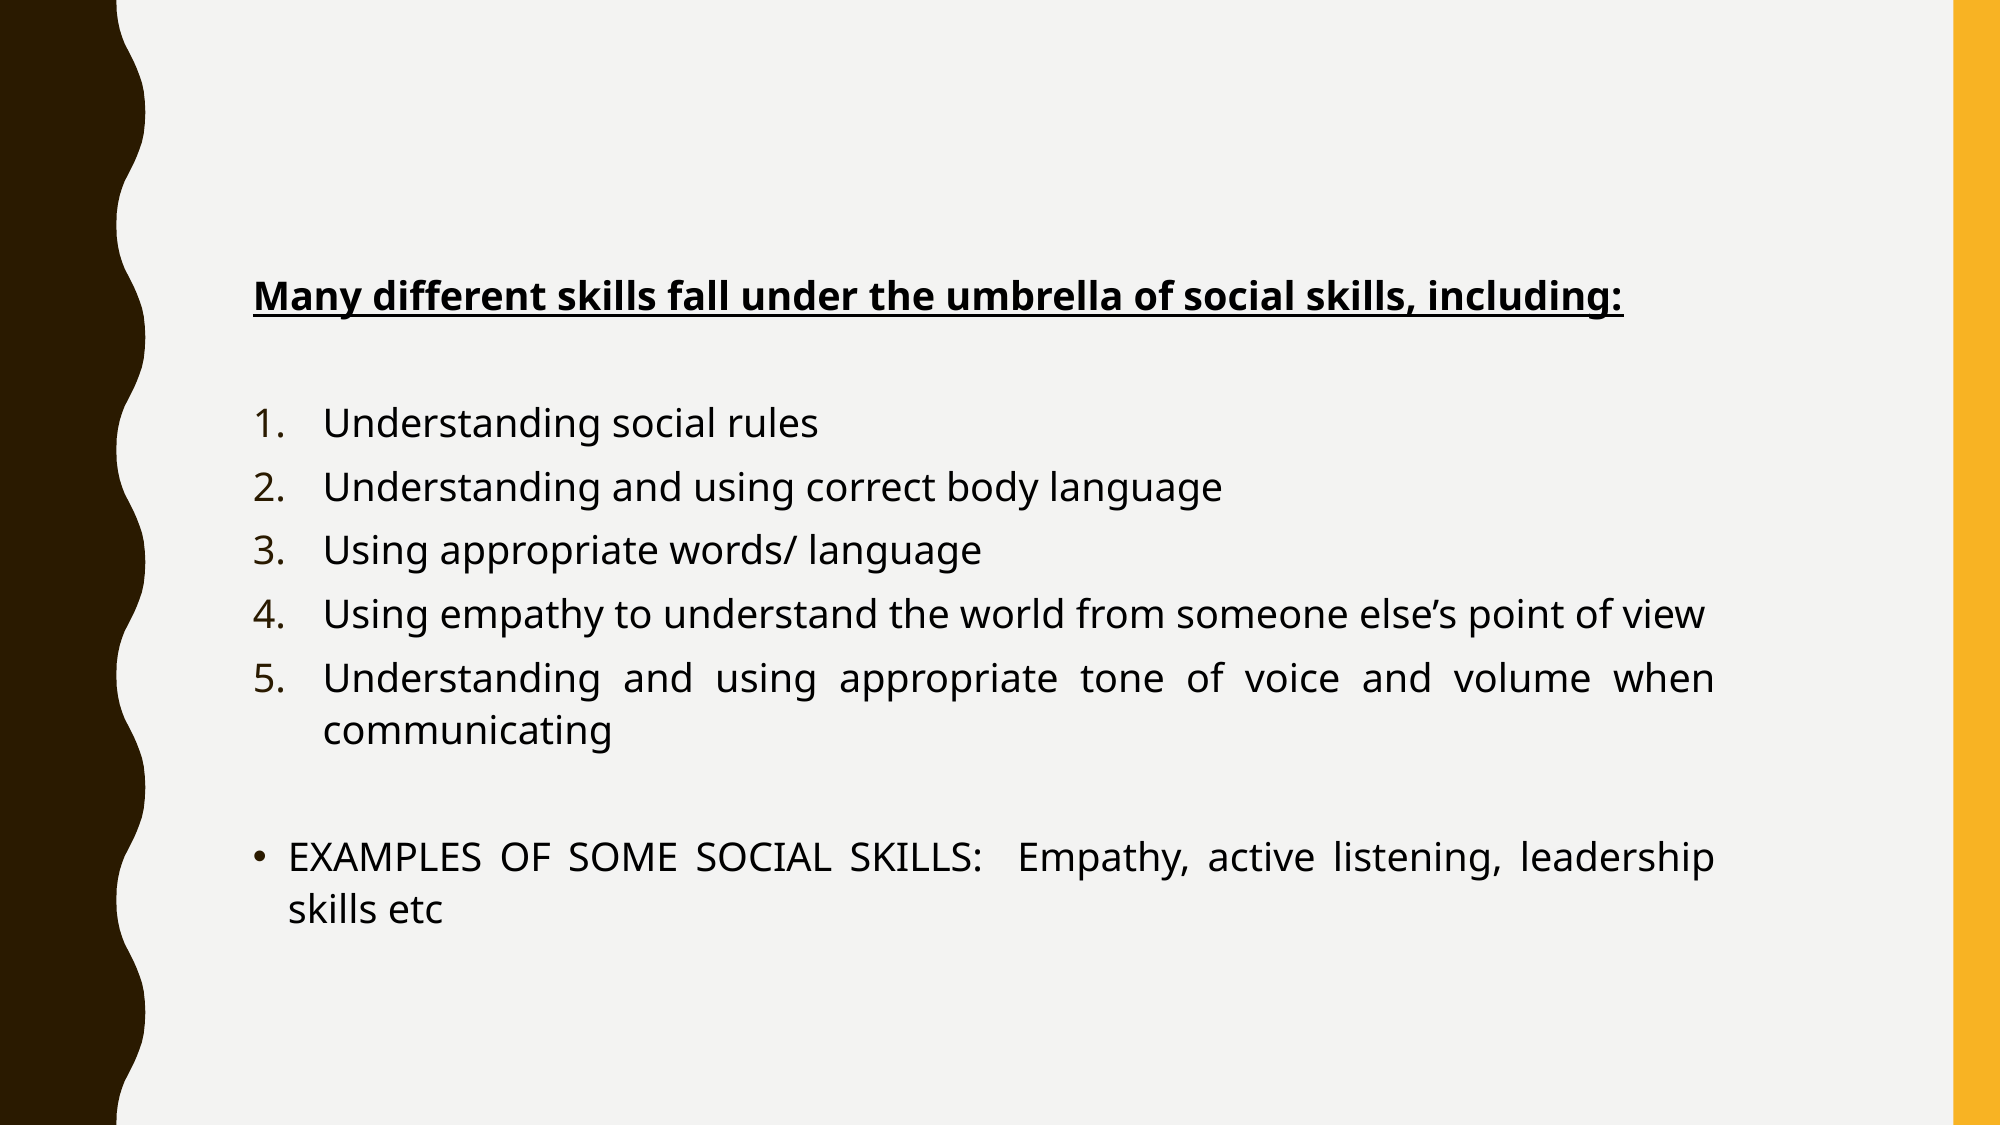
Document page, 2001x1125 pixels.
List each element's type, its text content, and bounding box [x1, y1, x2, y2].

list Many different skills fall under the umbrella of social skills, including: Understanding social rules Understanding and using correct body language Using appropriate words/ language Using empathy to understand the world from someone else’s point of view Understanding and using appropriate tone of voice and volume when communicating EXAMPLES OF SOME SOCIAL SKILLS: Empathy, active listening, leadership skills etc [237, 200, 1732, 969]
